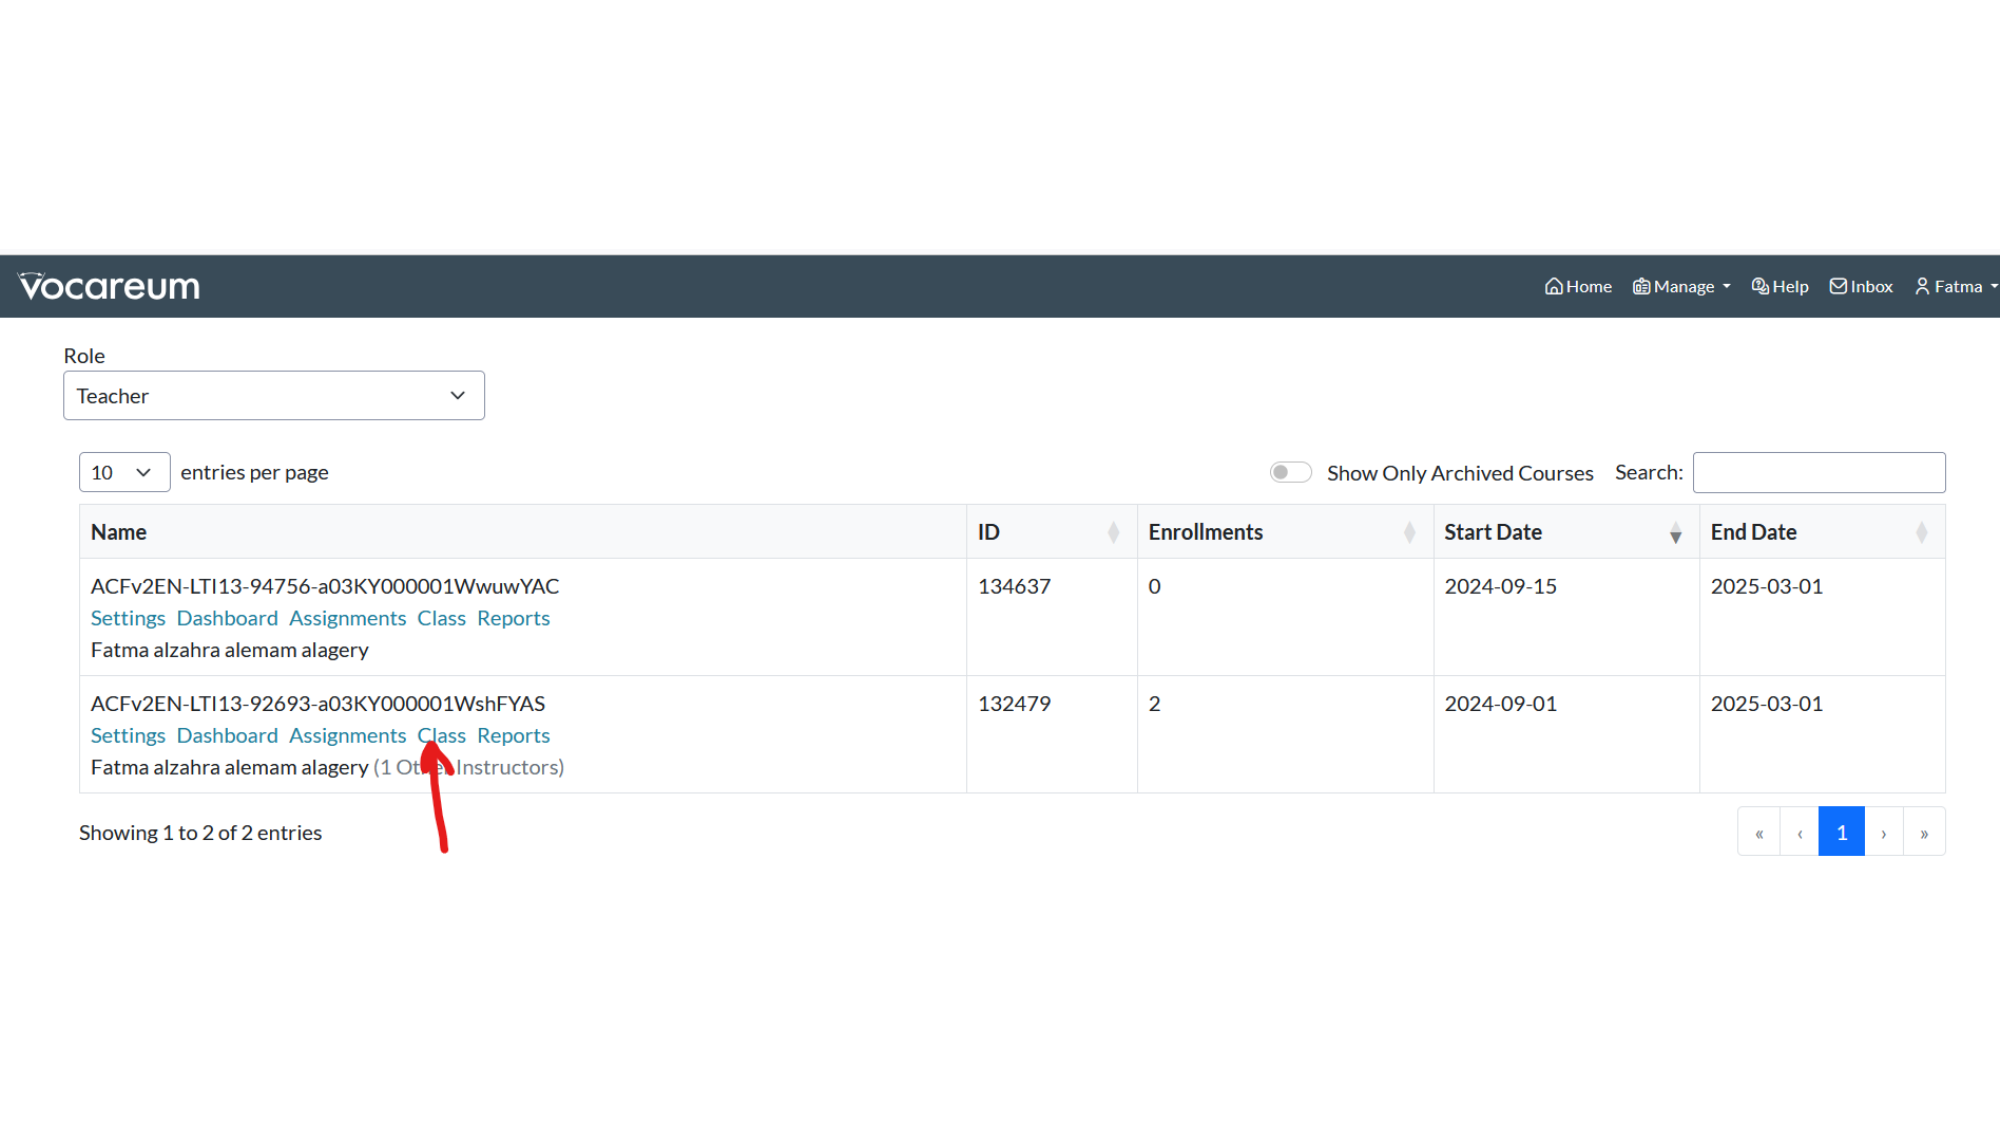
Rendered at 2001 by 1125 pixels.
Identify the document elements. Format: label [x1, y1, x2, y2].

picture [0, 249, 2000, 876]
